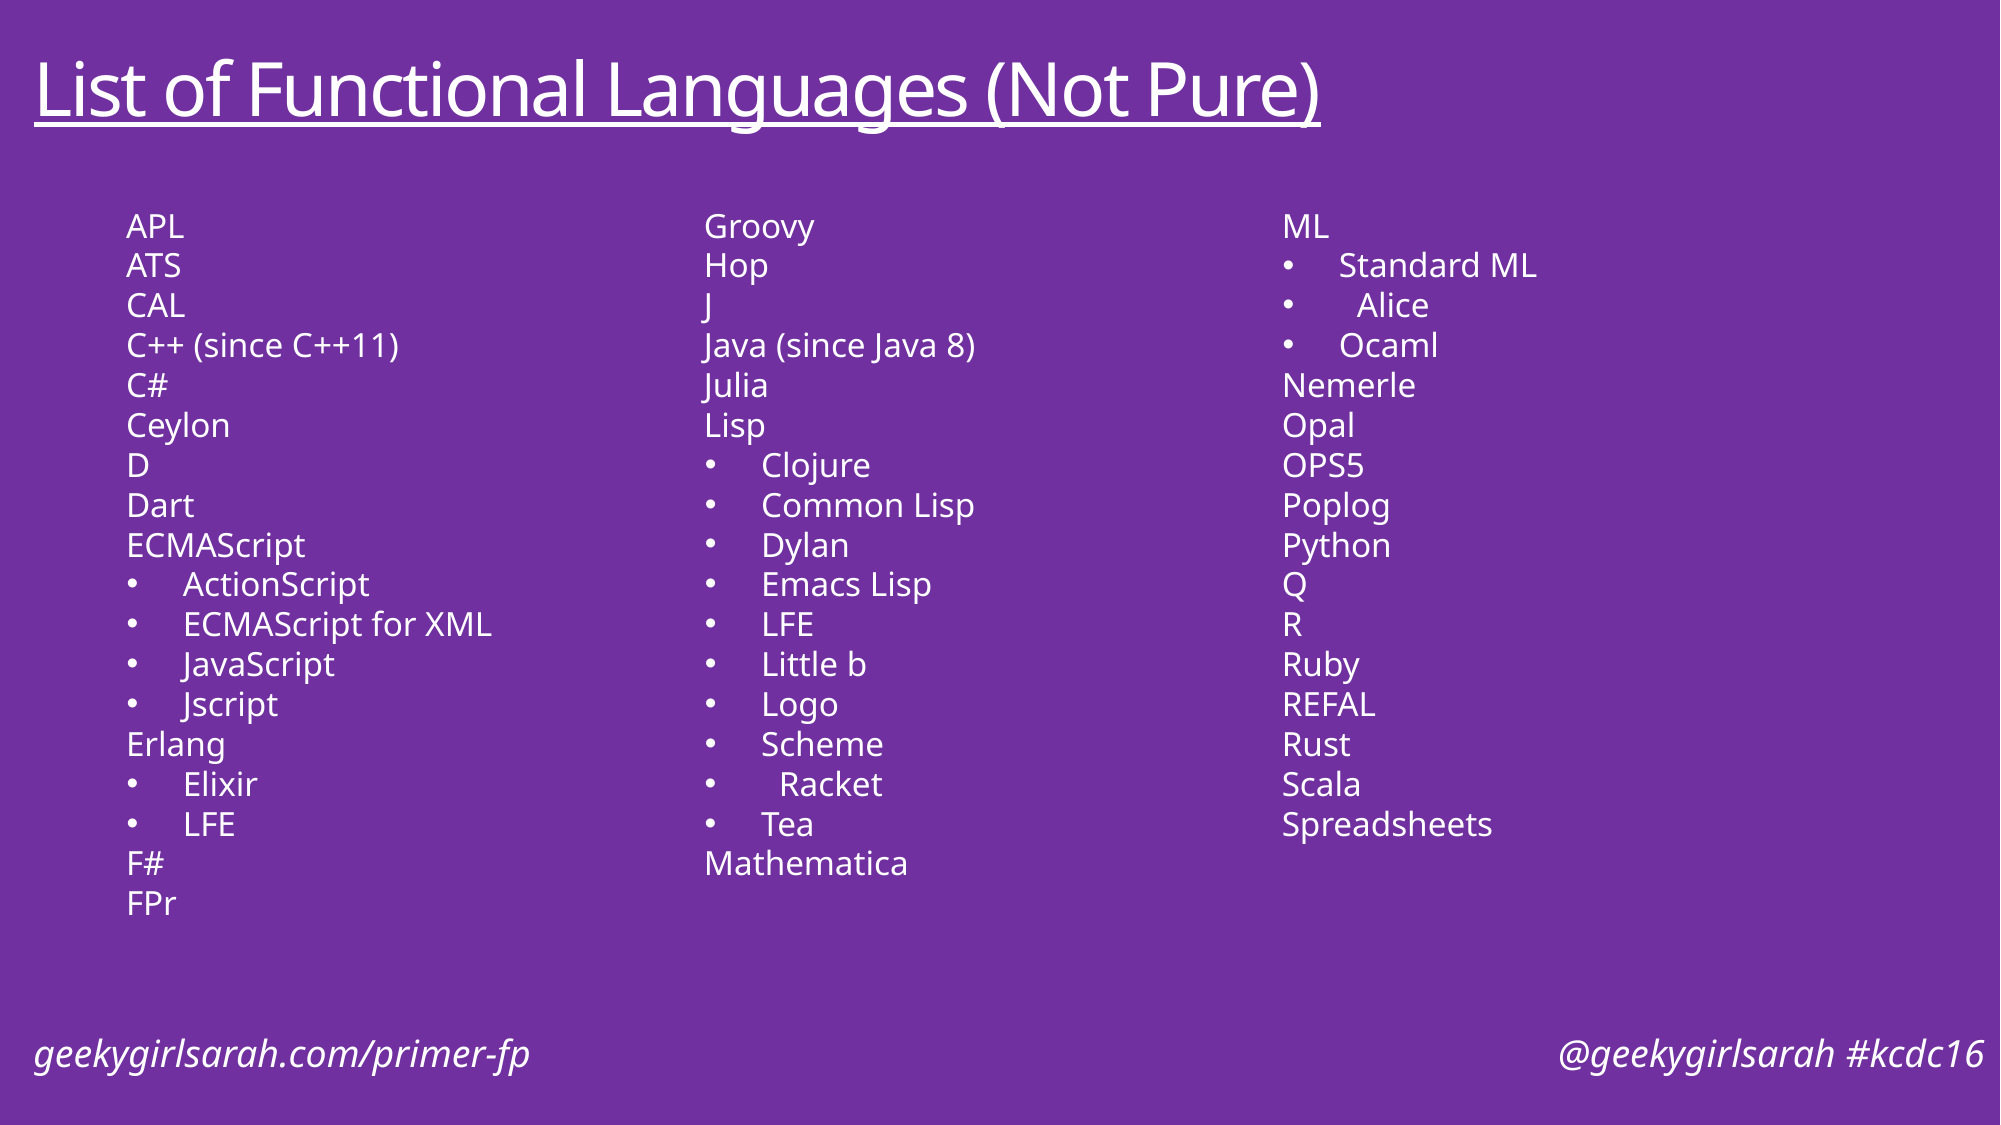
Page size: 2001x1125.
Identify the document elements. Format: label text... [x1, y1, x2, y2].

title List of Functional Languages (Not Pure) [18, 6, 1875, 180]
list APL ATS CAL C++ (since C++11) C# Ceylon D Dart ECMAScript ActionScript ECMAScript for XML JavaScript Jscript Erlang Elixir LFE F# FPr Groovy Hop J Java (since Java 8) Julia Lisp Clojure Common Lisp Dylan Emacs Lisp LFE Little b Logo Scheme Racket Tea Mathematica ML Standard ML Alice Ocaml Nemerle Opal OPS5 Poplog Python Q R Ruby REFAL Rust Scala Spreadsheets [111, 179, 1876, 948]
